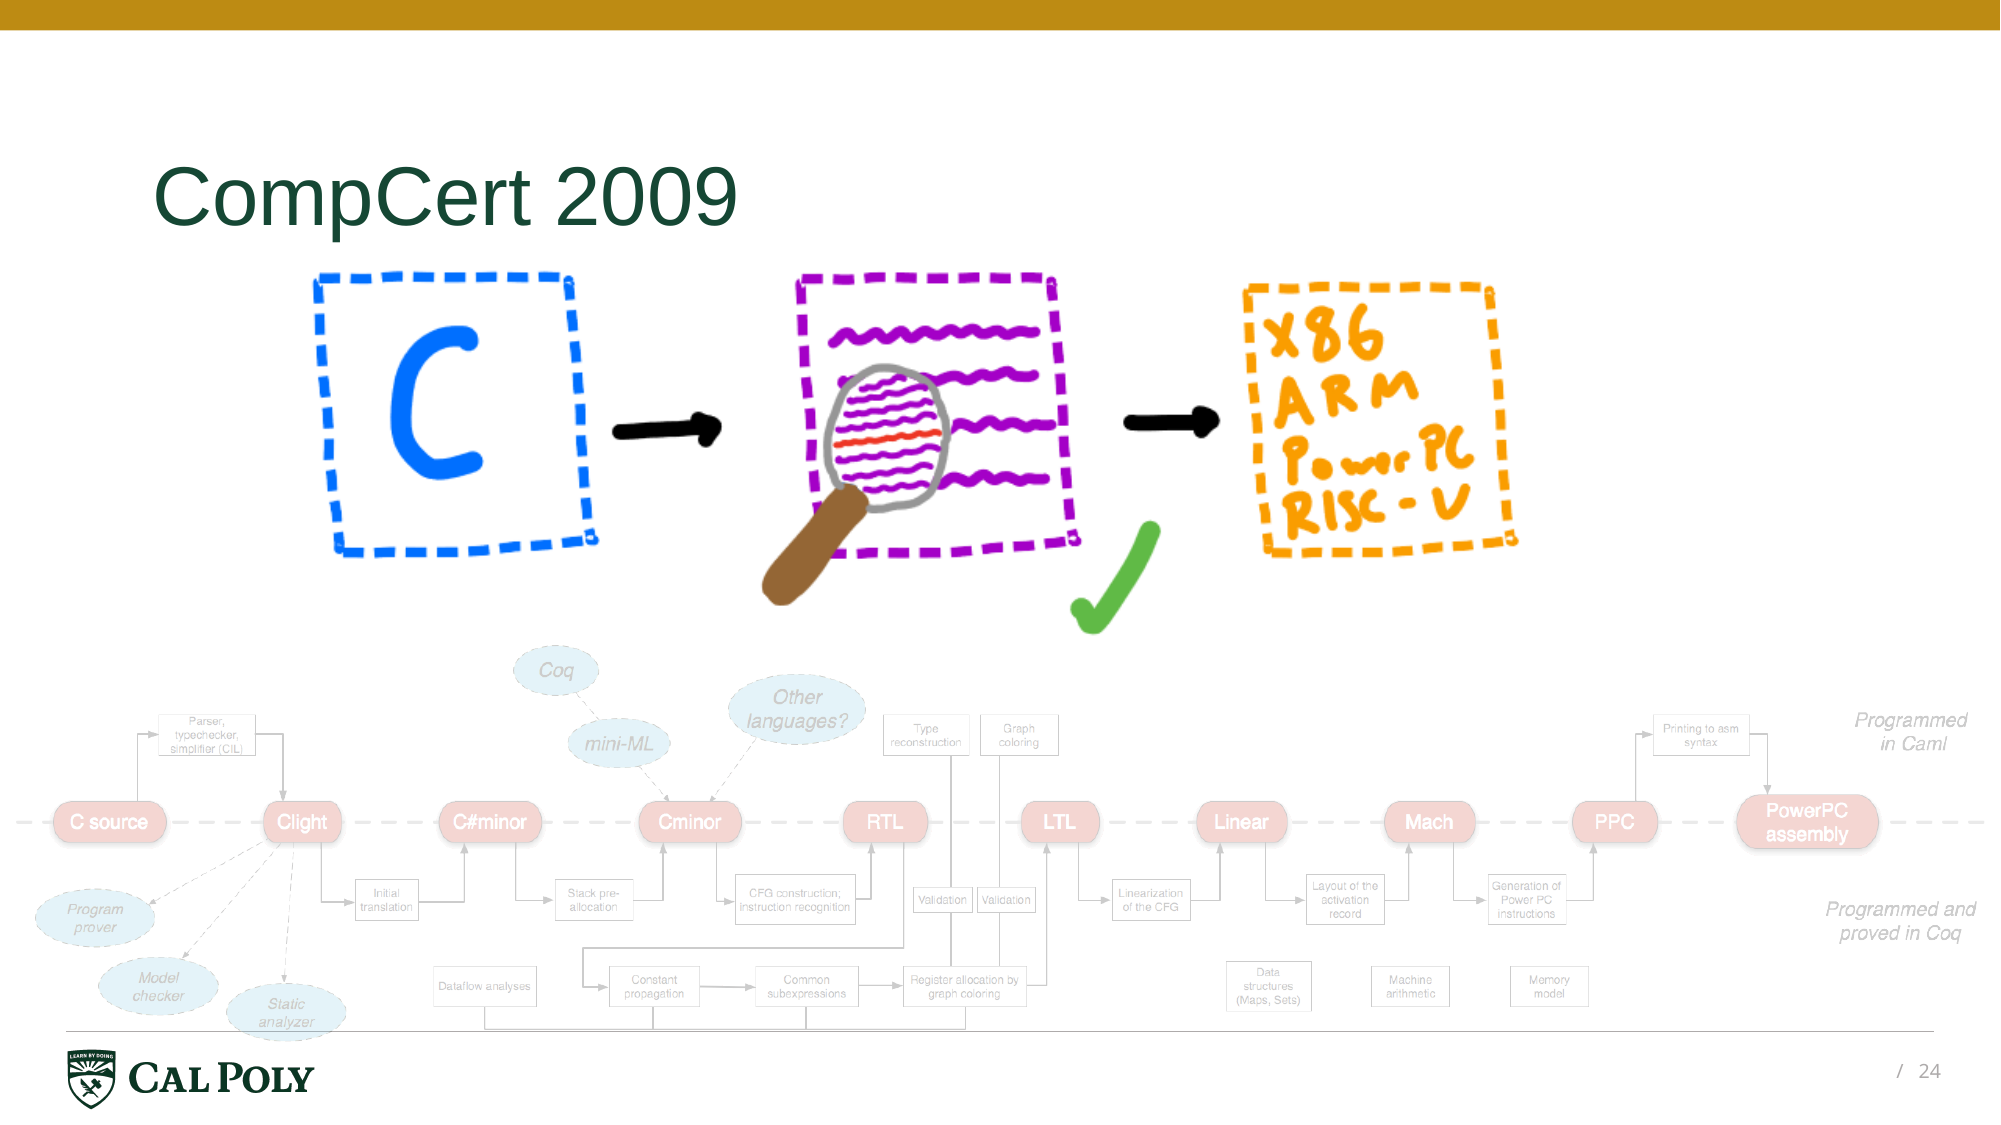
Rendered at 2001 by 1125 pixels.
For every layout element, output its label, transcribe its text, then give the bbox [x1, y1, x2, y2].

picture [15, 243, 1985, 1125]
slide_number / 24 [1866, 1053, 1956, 1102]
title CompCert 2009 [137, 147, 1888, 250]
